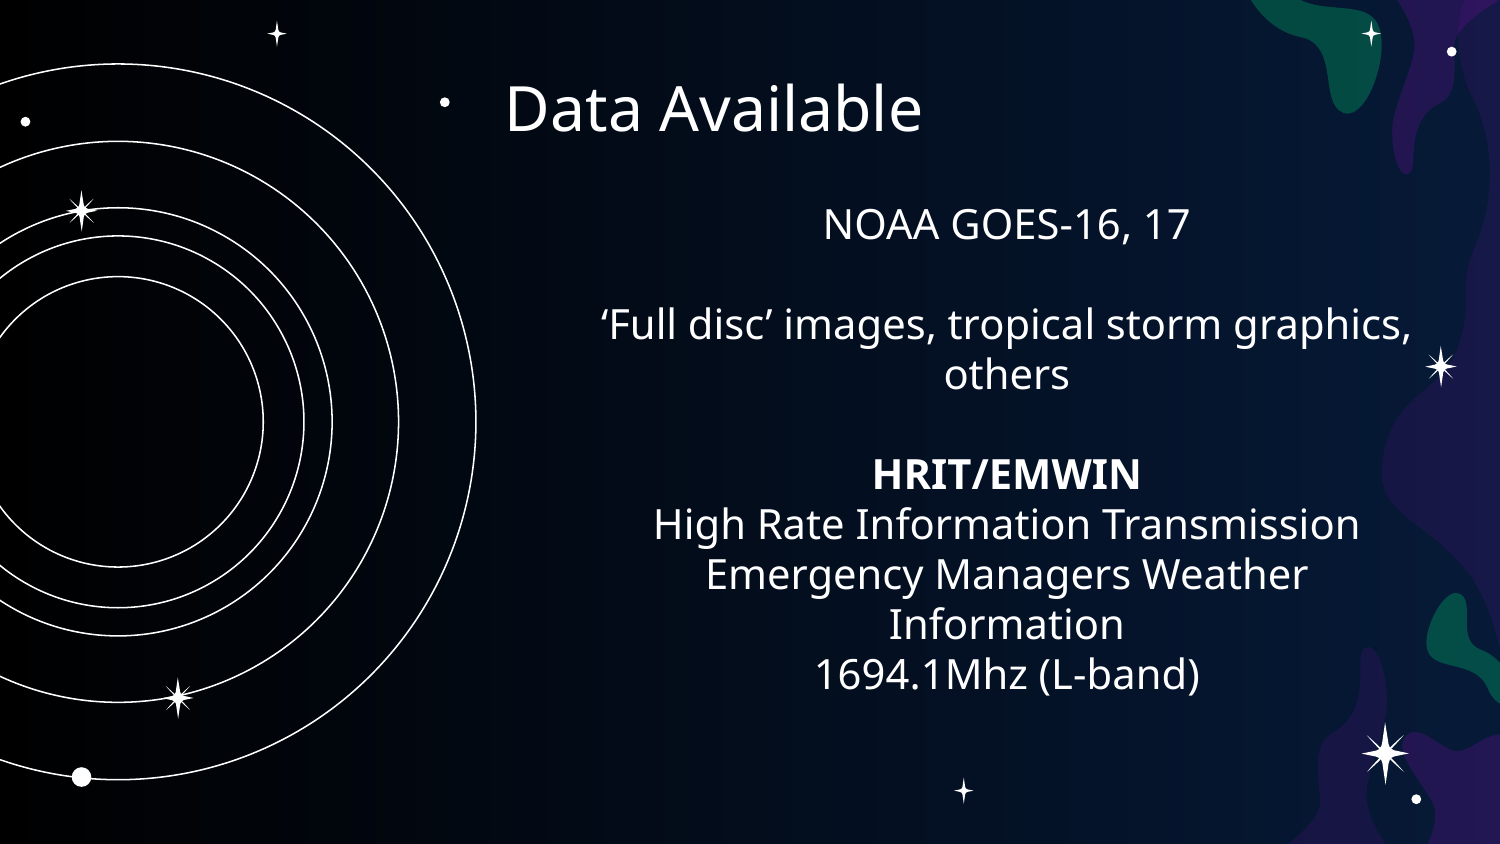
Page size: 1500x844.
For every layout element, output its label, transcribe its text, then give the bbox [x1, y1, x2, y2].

subtitle NOAA GOES-16, 17 ‘Full disc’ images, tropical storm graphics, others HRIT/EMWIN High Rate Information Transmission Emergency Managers Weather Information 1694.1Mhz (L-band) [547, 182, 1444, 741]
subtitle Data Available [446, 53, 960, 168]
